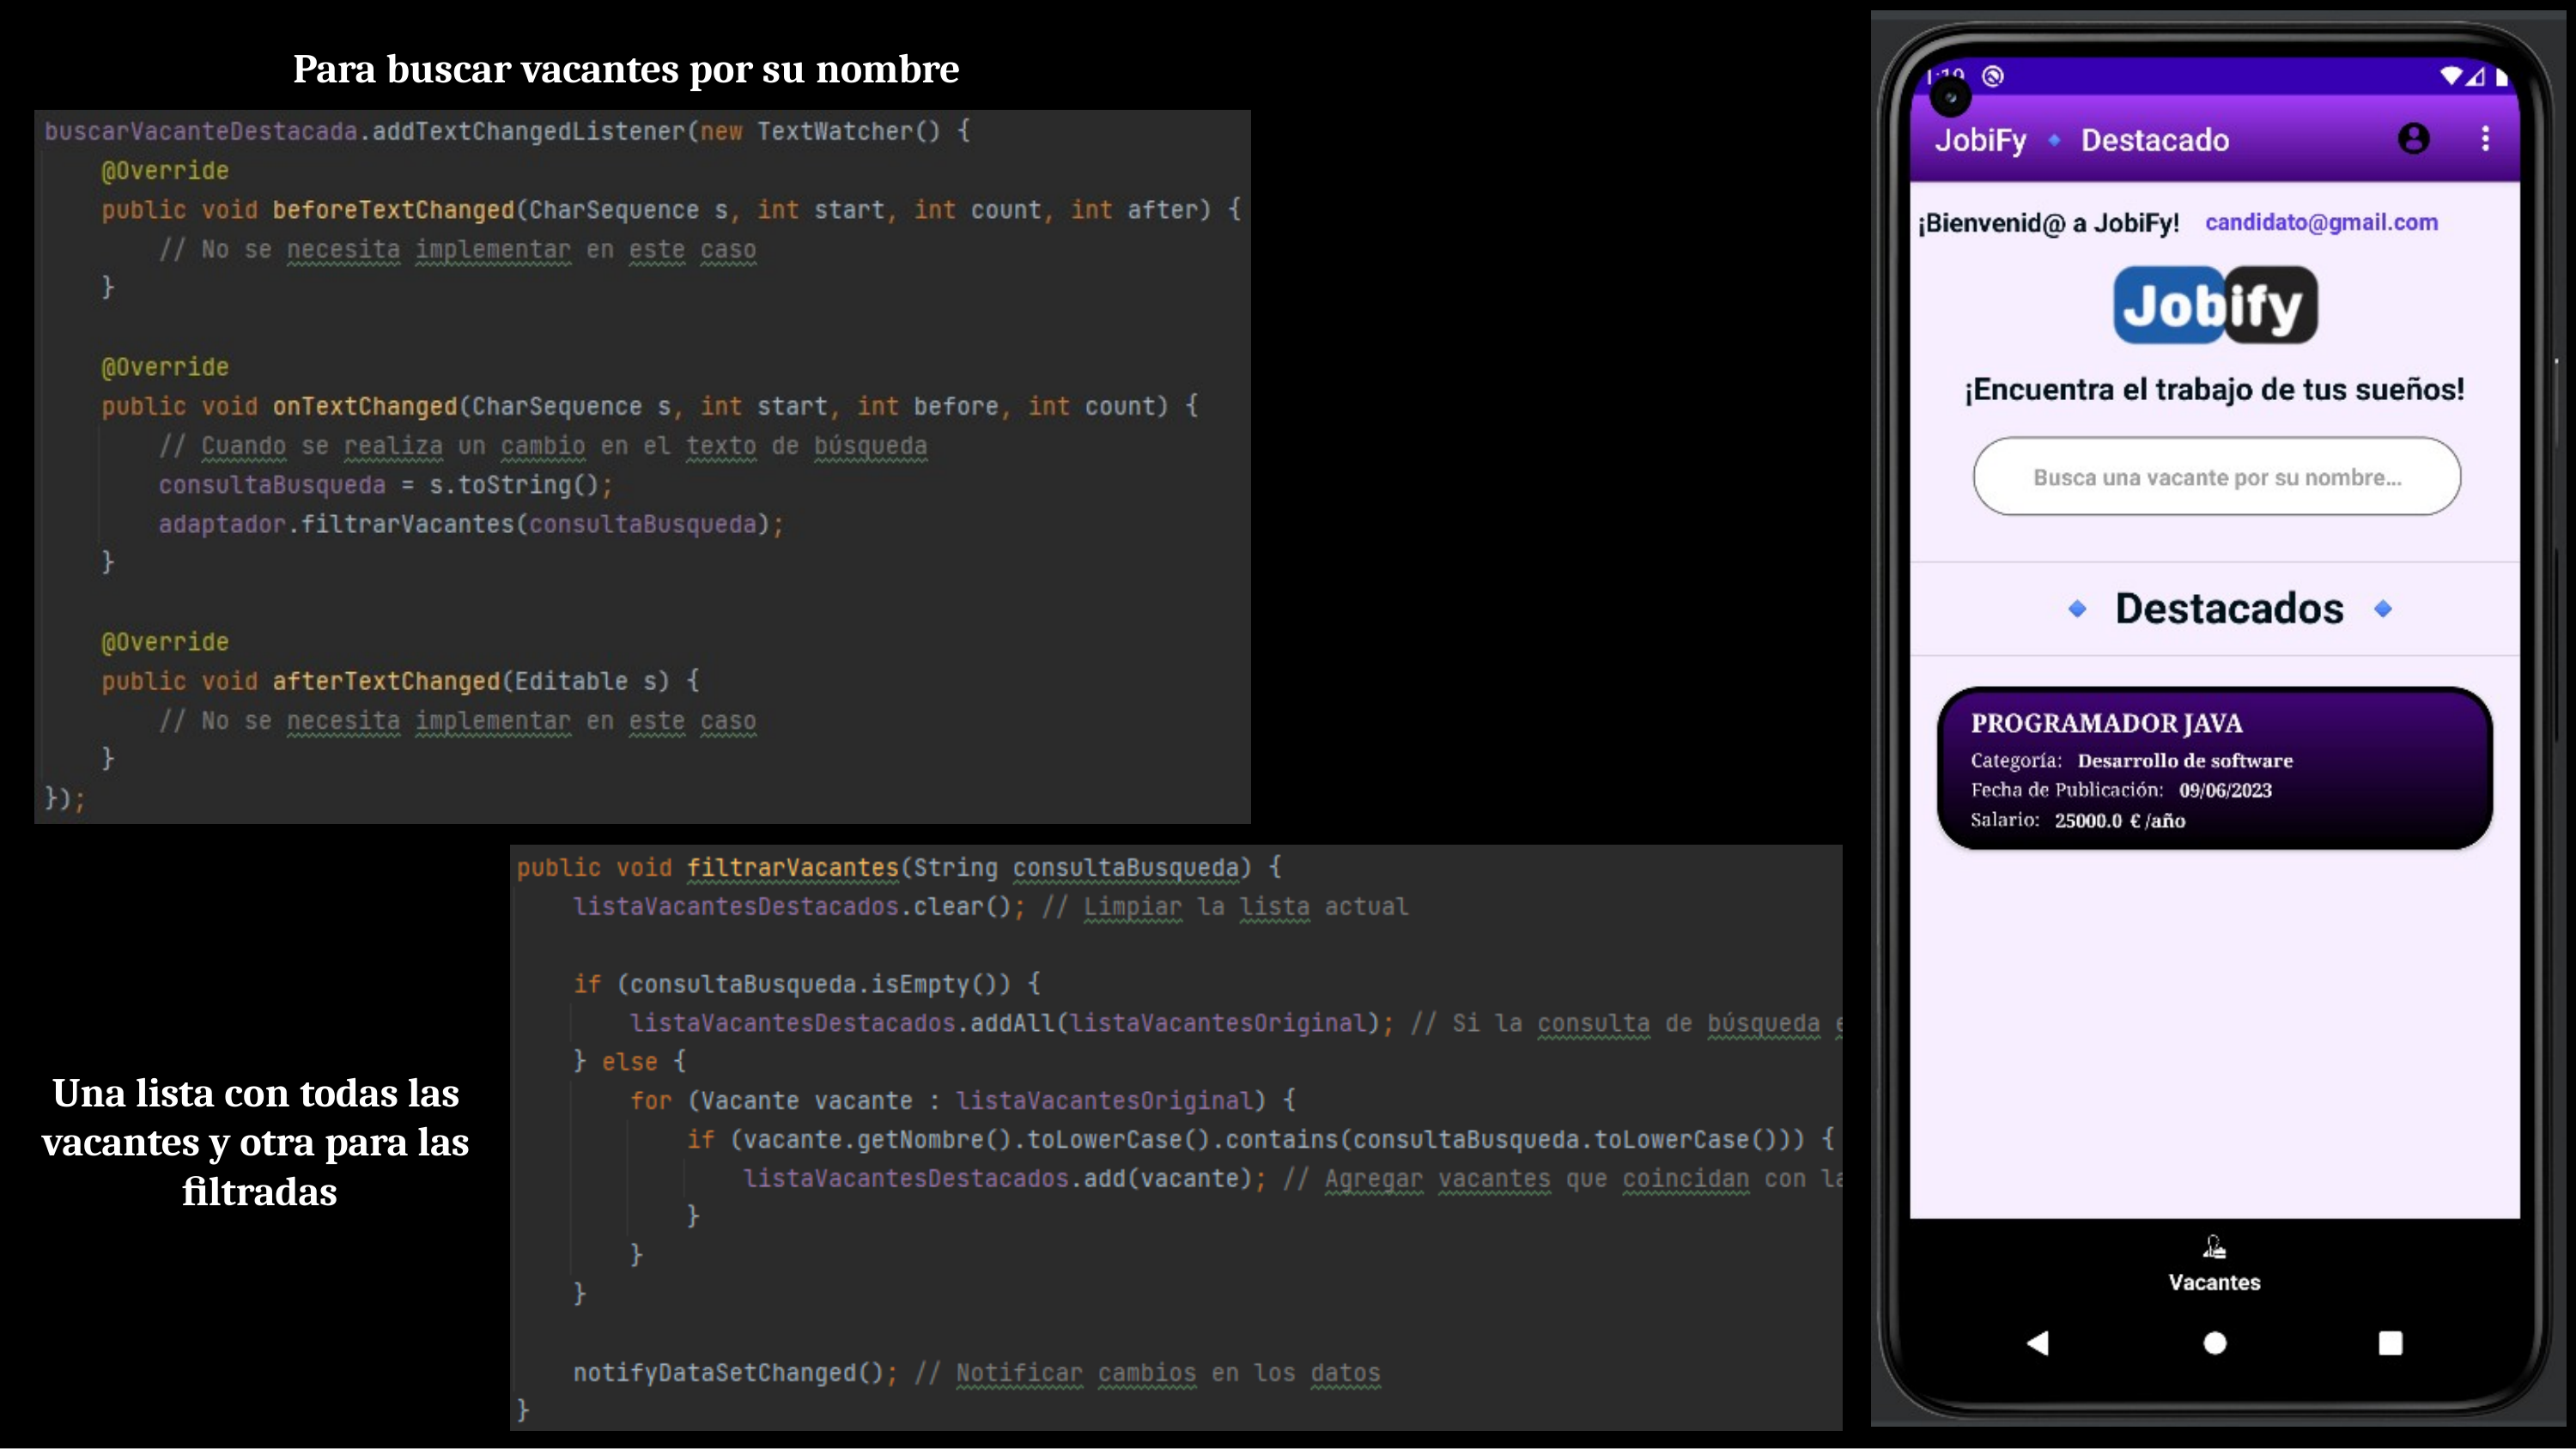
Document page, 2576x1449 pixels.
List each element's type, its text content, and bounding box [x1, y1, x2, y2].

picture [34, 110, 1251, 825]
text_box Una lista con todas las vacantes y otra para las ﬁltradas [38, 1064, 481, 1214]
text_box Para buscar vacantes por su nombre [291, 39, 981, 92]
picture [1871, 10, 2567, 1427]
picture [509, 845, 1843, 1431]
